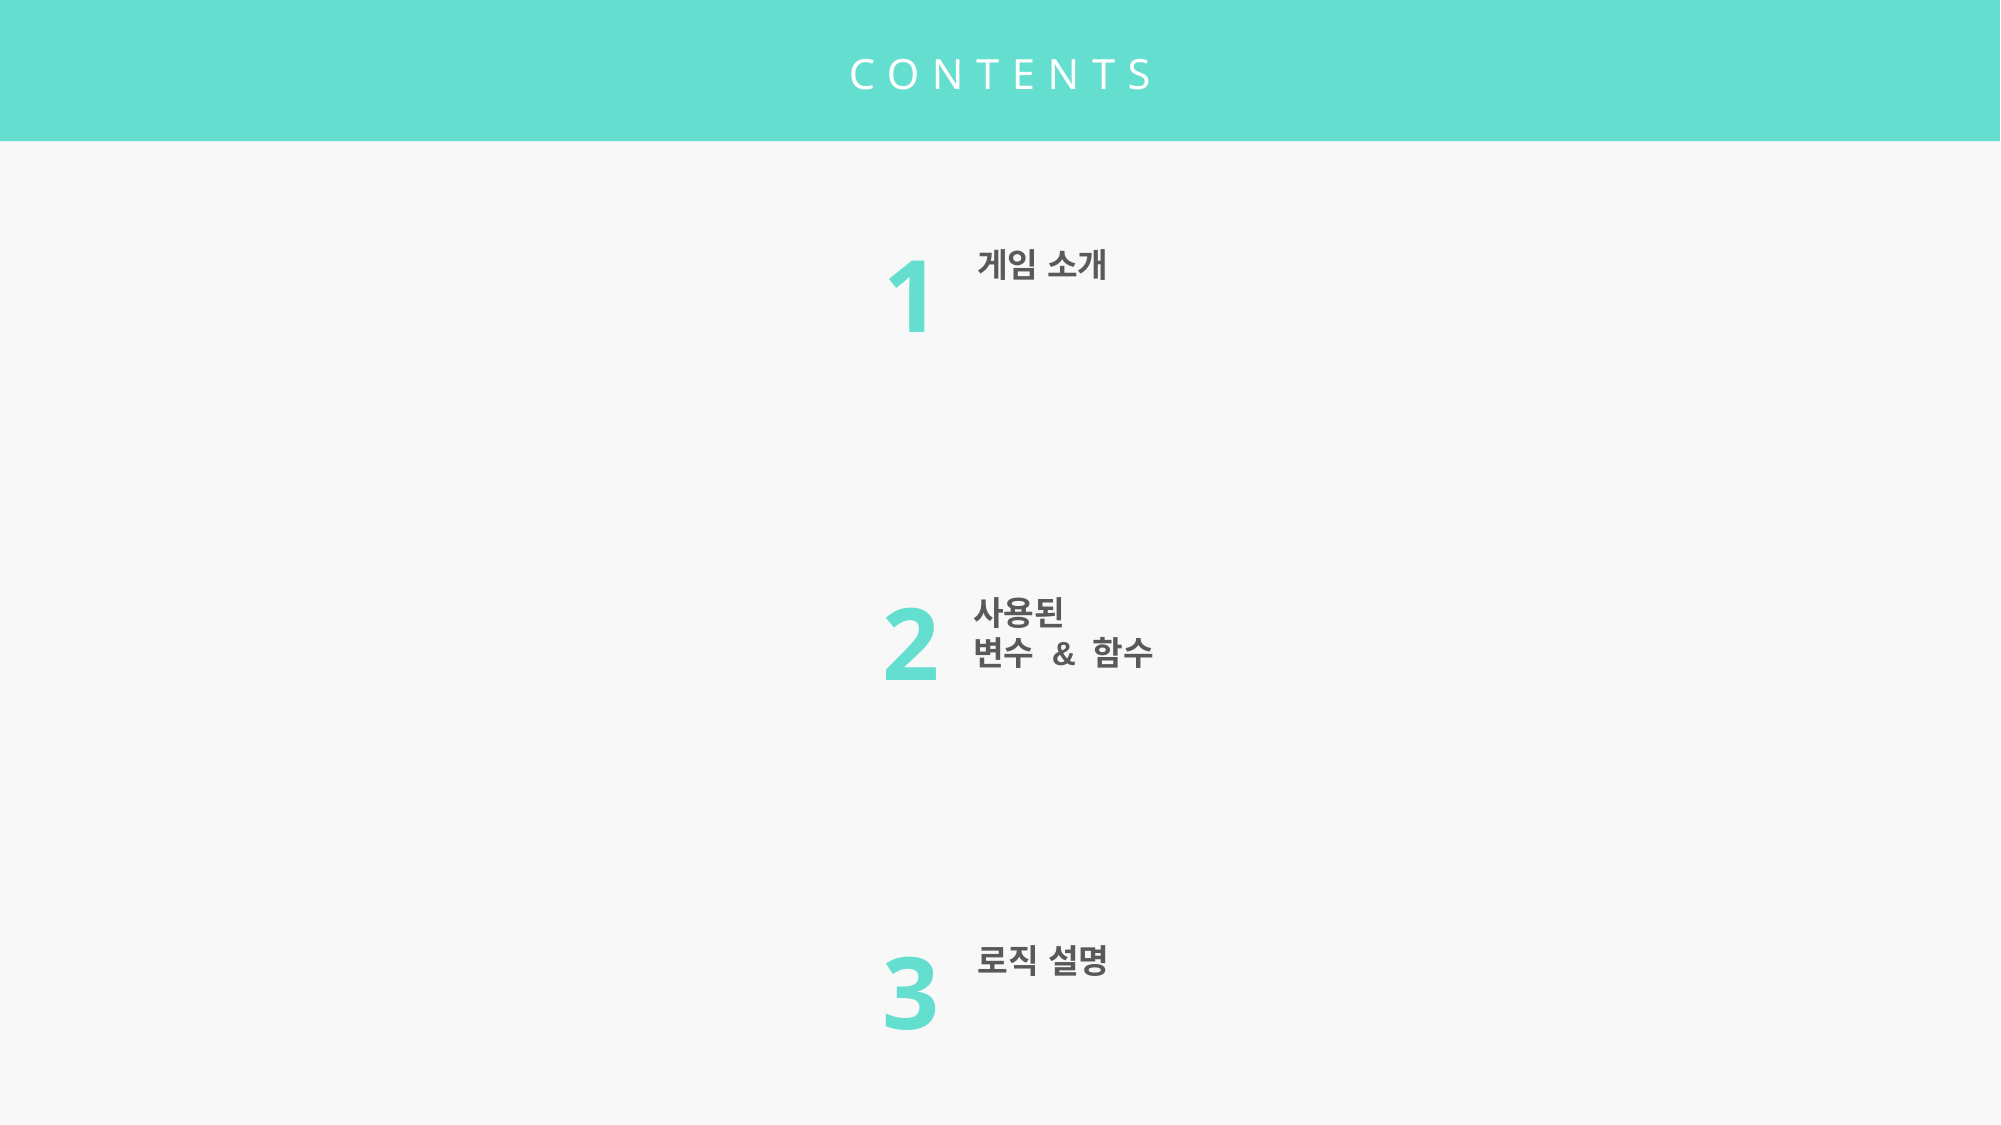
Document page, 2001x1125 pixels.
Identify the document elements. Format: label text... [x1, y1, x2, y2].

text_box CONTENTS [757, 40, 1242, 105]
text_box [868, 225, 1131, 362]
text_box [868, 921, 1132, 1059]
text_box [0, 0, 2000, 142]
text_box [868, 573, 1173, 710]
